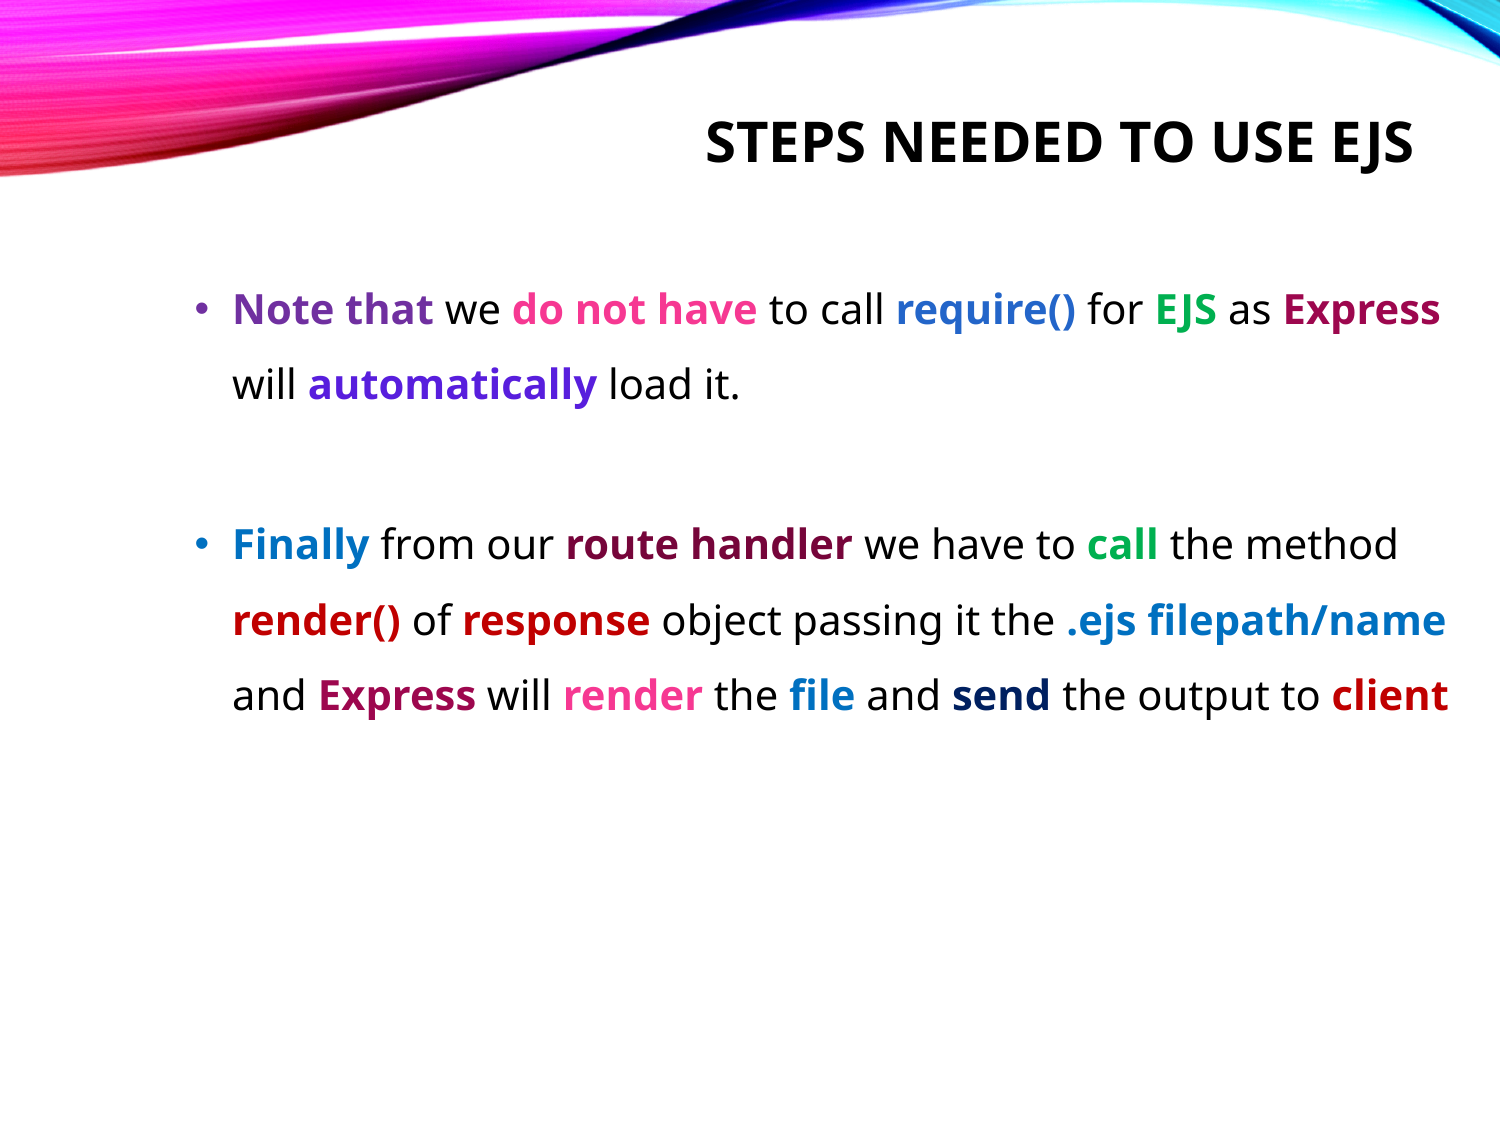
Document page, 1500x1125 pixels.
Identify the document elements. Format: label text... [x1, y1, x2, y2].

list Note that we do not have to call require() for EJS as Express will automatically load it. Finally from our route handler we have to call the method render() of response object passing it the .ejs filepath/name and Express will render the file and send the output to client [29, 250, 1475, 1111]
title Steps needed to use ejs [383, 38, 1431, 250]
picture [0, 0, 1500, 178]
